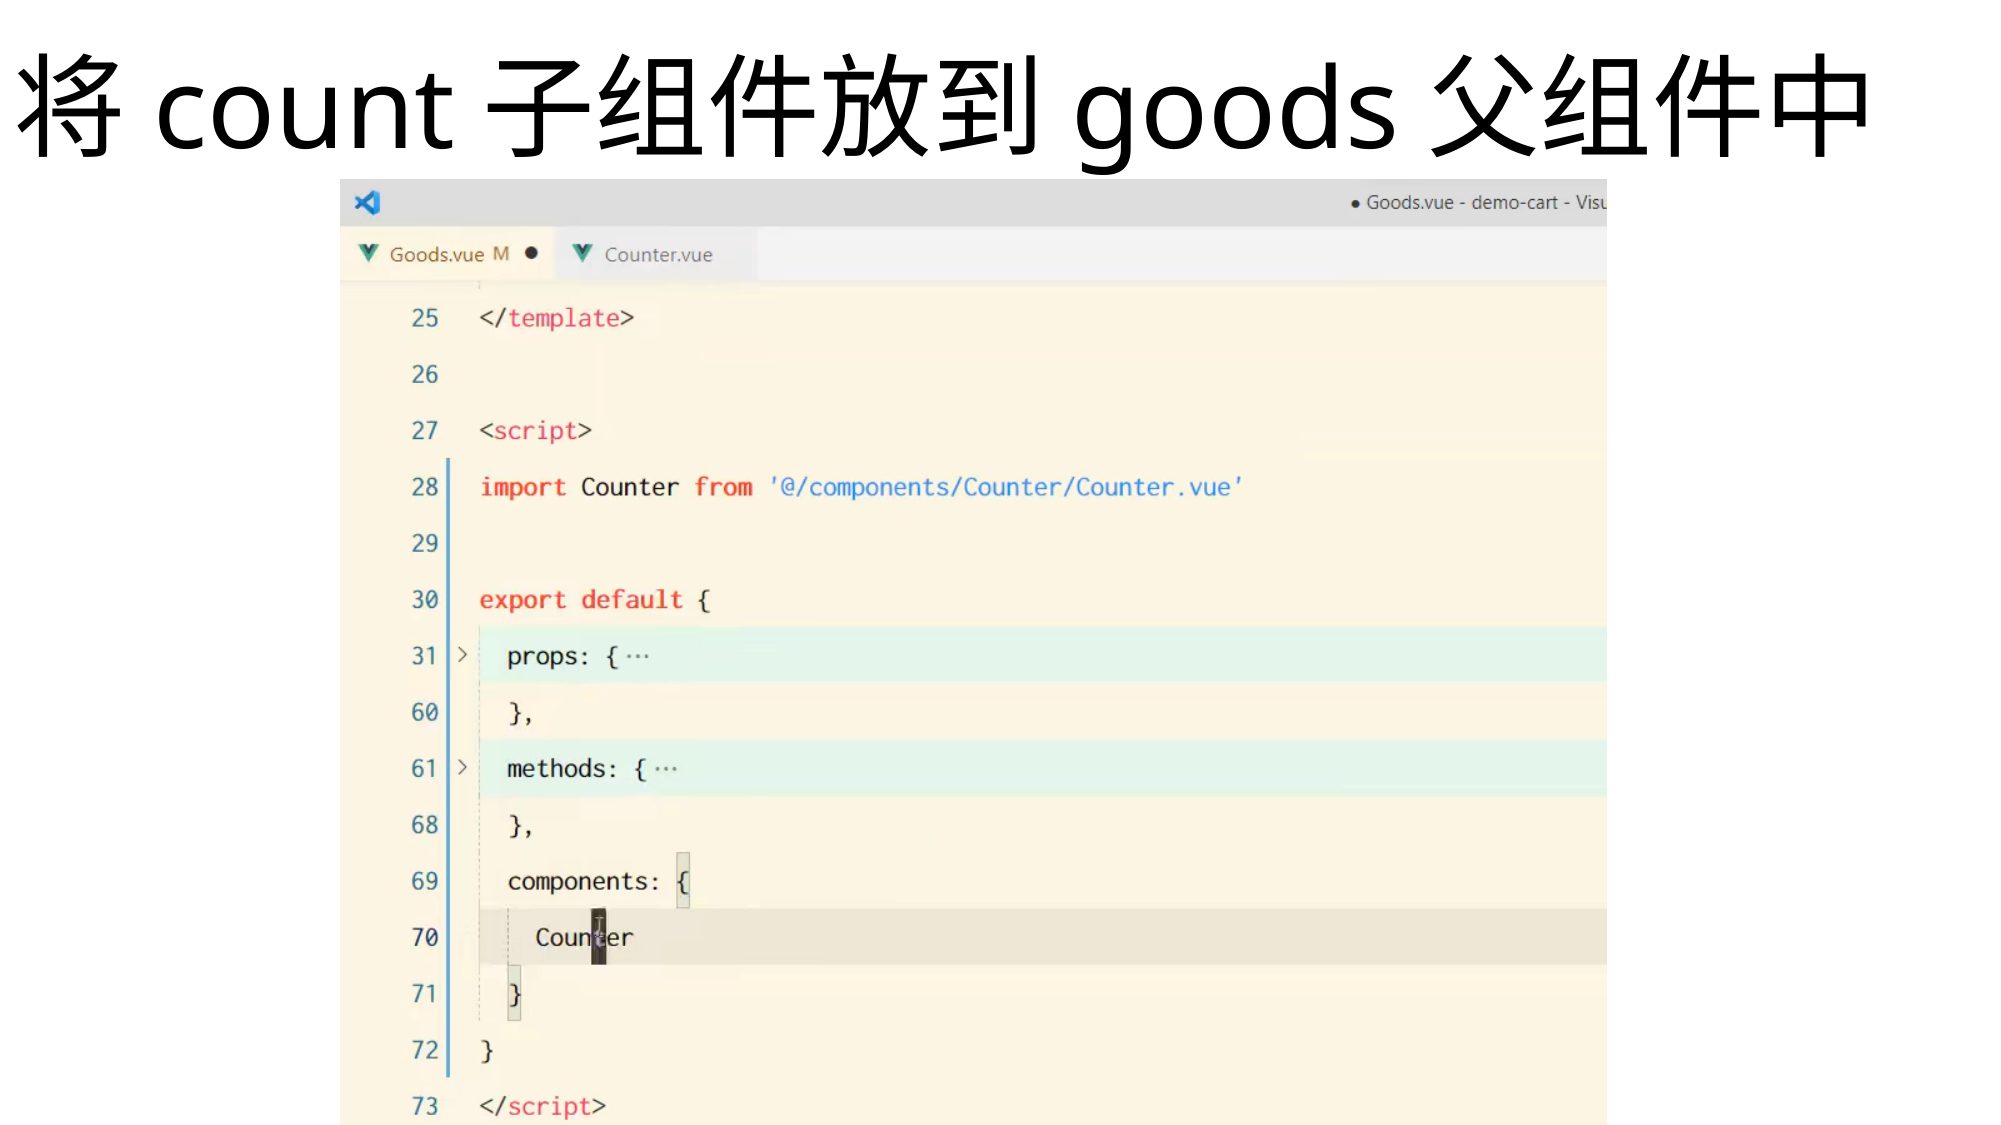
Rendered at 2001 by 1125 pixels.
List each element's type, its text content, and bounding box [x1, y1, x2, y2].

text_box 将count子组件放到goods父组件中 [0, 28, 1892, 179]
picture [340, 179, 1607, 1125]
